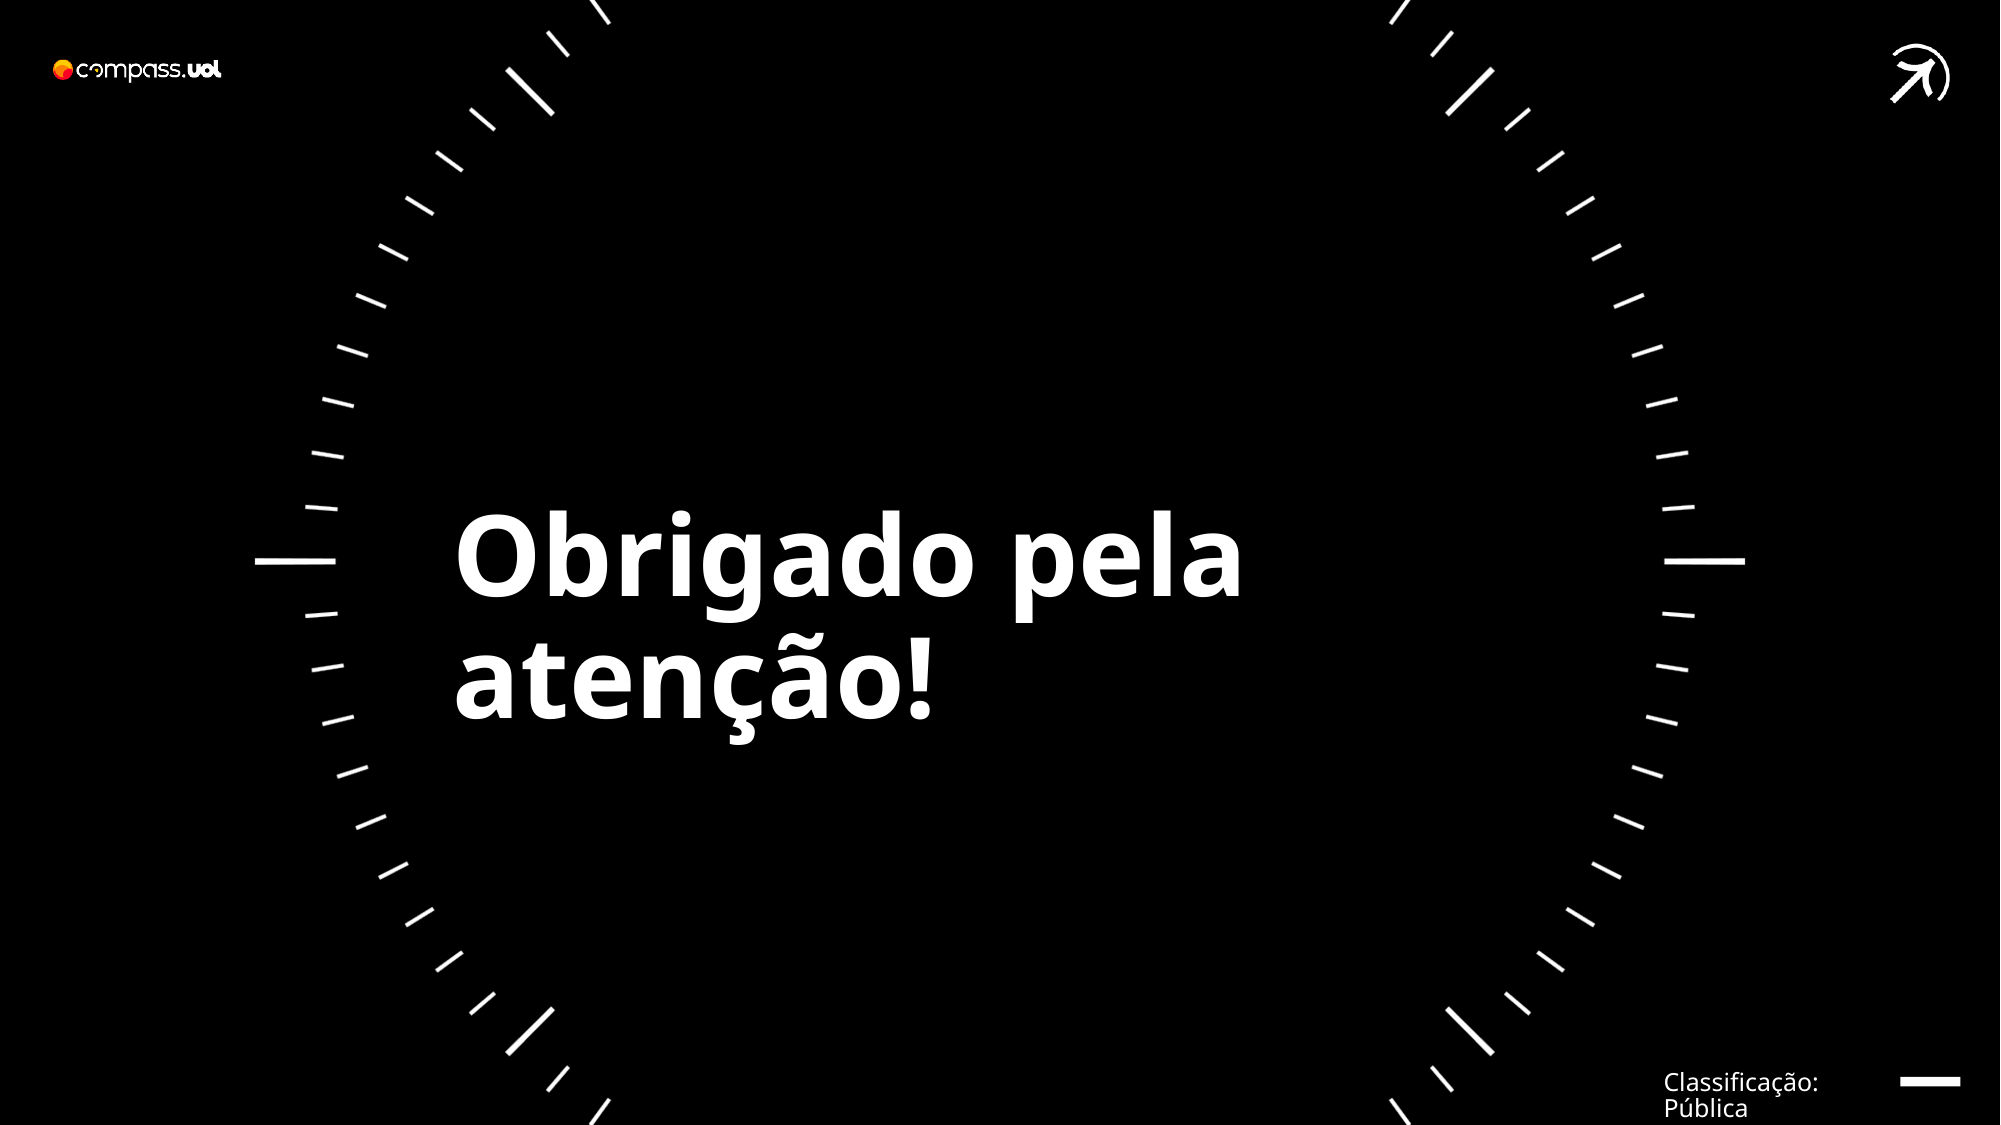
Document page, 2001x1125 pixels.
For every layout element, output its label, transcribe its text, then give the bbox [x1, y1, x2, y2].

list Classificação: Pública [1648, 1062, 1894, 1100]
picture [254, 0, 1746, 1125]
list Obrigado pela atenção! [437, 492, 1563, 633]
picture [1889, 43, 1950, 104]
picture [40, 37, 233, 104]
